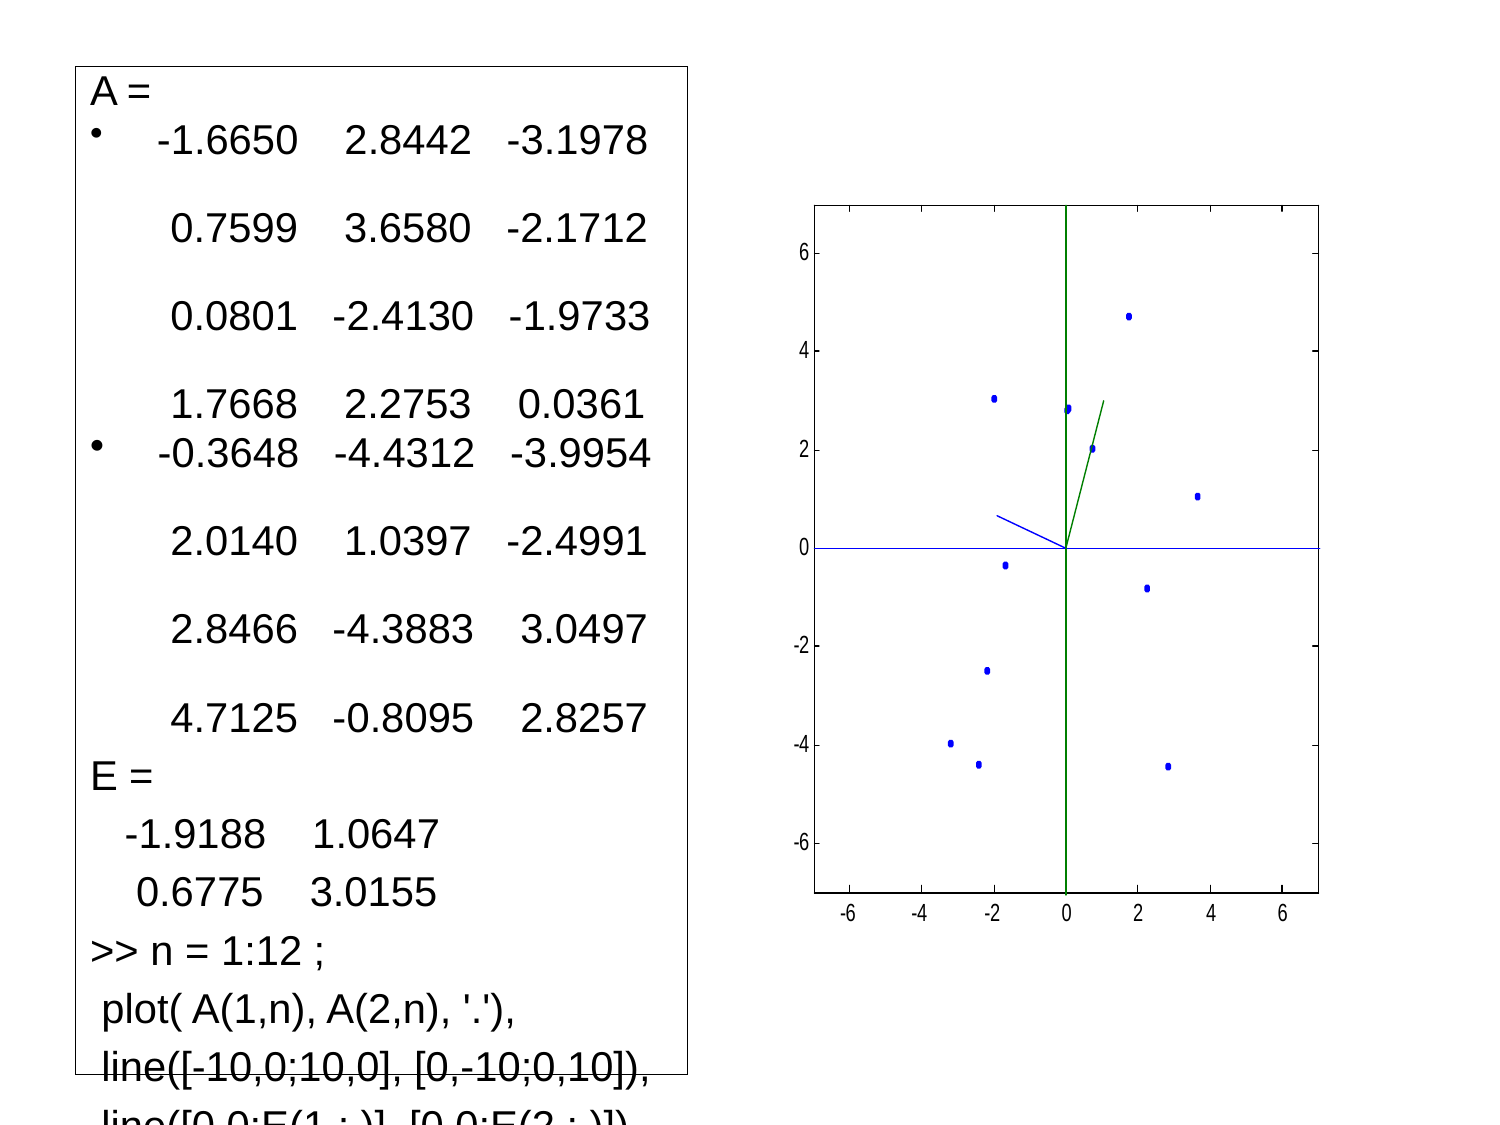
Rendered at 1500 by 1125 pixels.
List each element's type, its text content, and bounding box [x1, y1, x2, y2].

picture [696, 178, 1483, 984]
list A = -1.6650 2.8442 -3.1978 0.7599 3.6580 -2.1712 0.0801 -2.4130 -1.9733 1.7668 2.2753 0.0361 -0.3648 -4.4312 -3.9954 2.0140 1.0397 -2.4991 2.8466 -4.3883 3.0497 4.7125 -0.8095 2.8257 E = -1.9188 1.0647 0.6775 3.0155 >> n = 1:12 ; plot( A(1,n), A(2,n), '.'), line([-10,0;10,0], [0,-10;0,10]), line([0,0;E(1,: )], [0,0;E(2,: )]), axis([-7 7 -7 7]); [75, 66, 688, 1075]
